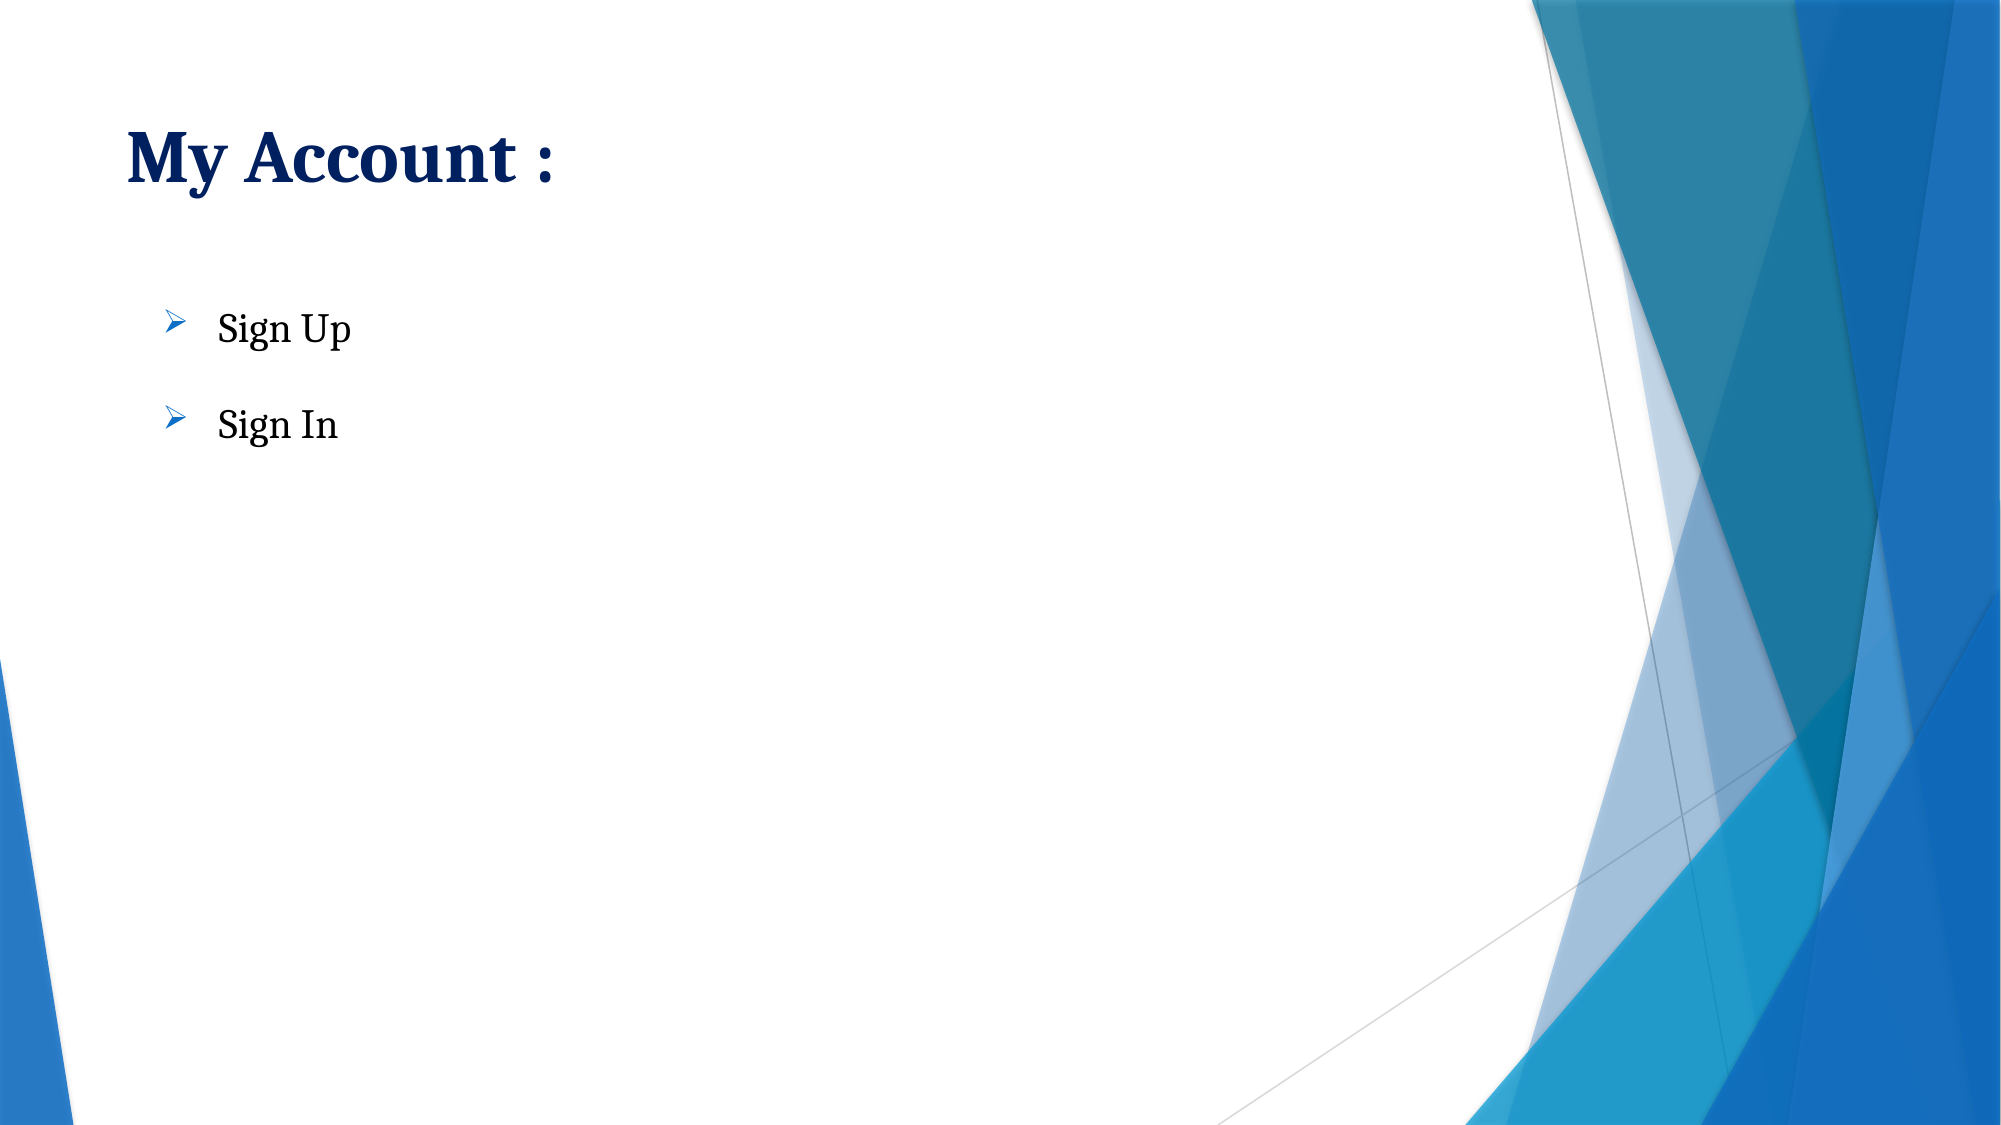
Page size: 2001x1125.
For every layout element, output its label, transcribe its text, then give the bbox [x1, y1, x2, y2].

list Sign Up Sign In [147, 267, 1558, 905]
title My Account : [111, 99, 1522, 317]
